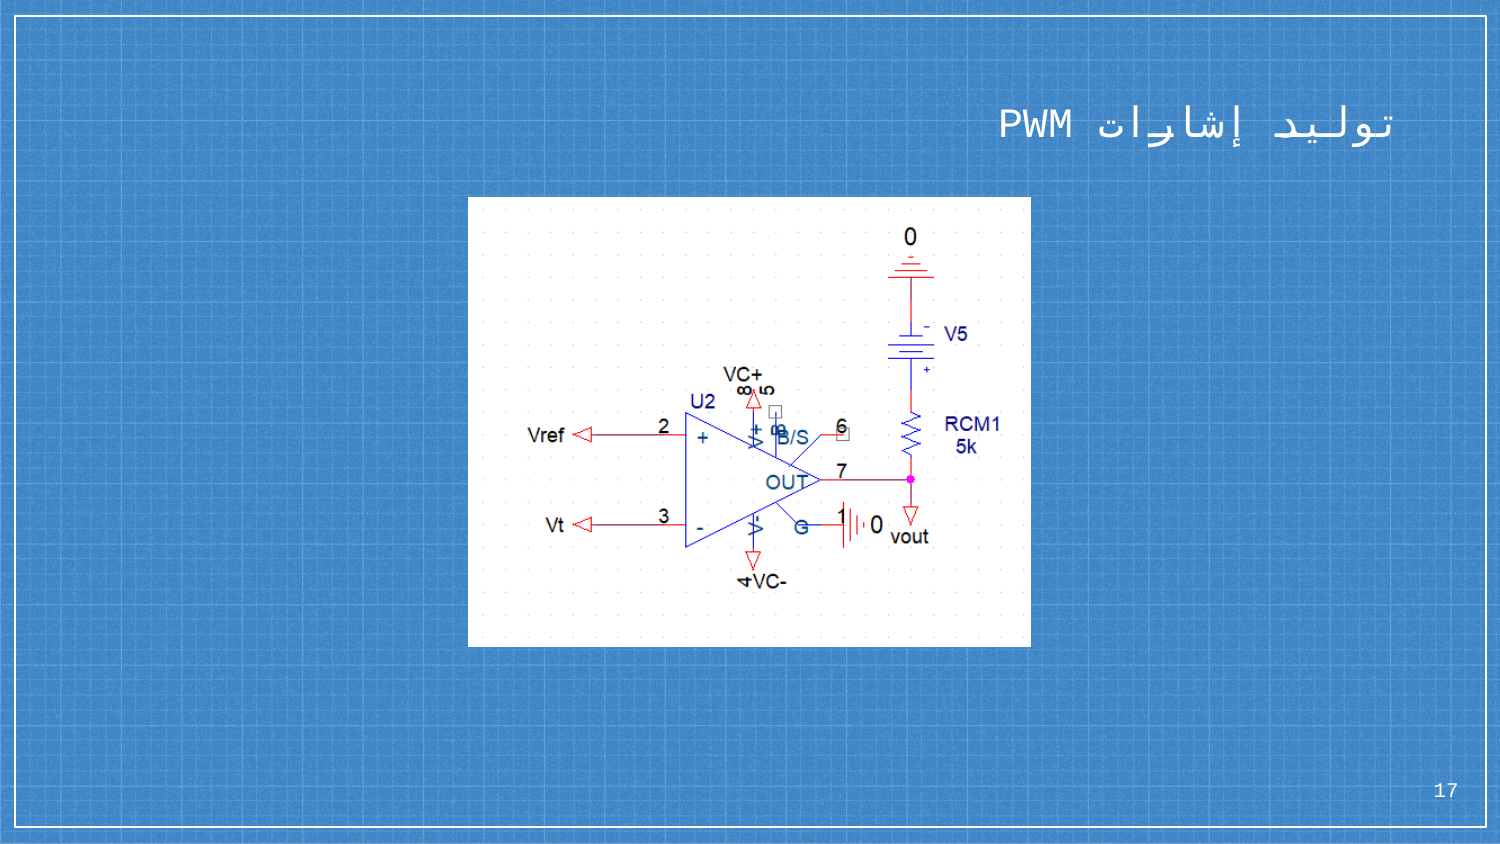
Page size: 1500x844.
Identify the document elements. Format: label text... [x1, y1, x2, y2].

title توليد إشارات PWM [66, 81, 1417, 149]
picture [0, 0, 1500, 844]
slide_number 17 [1398, 761, 1474, 810]
